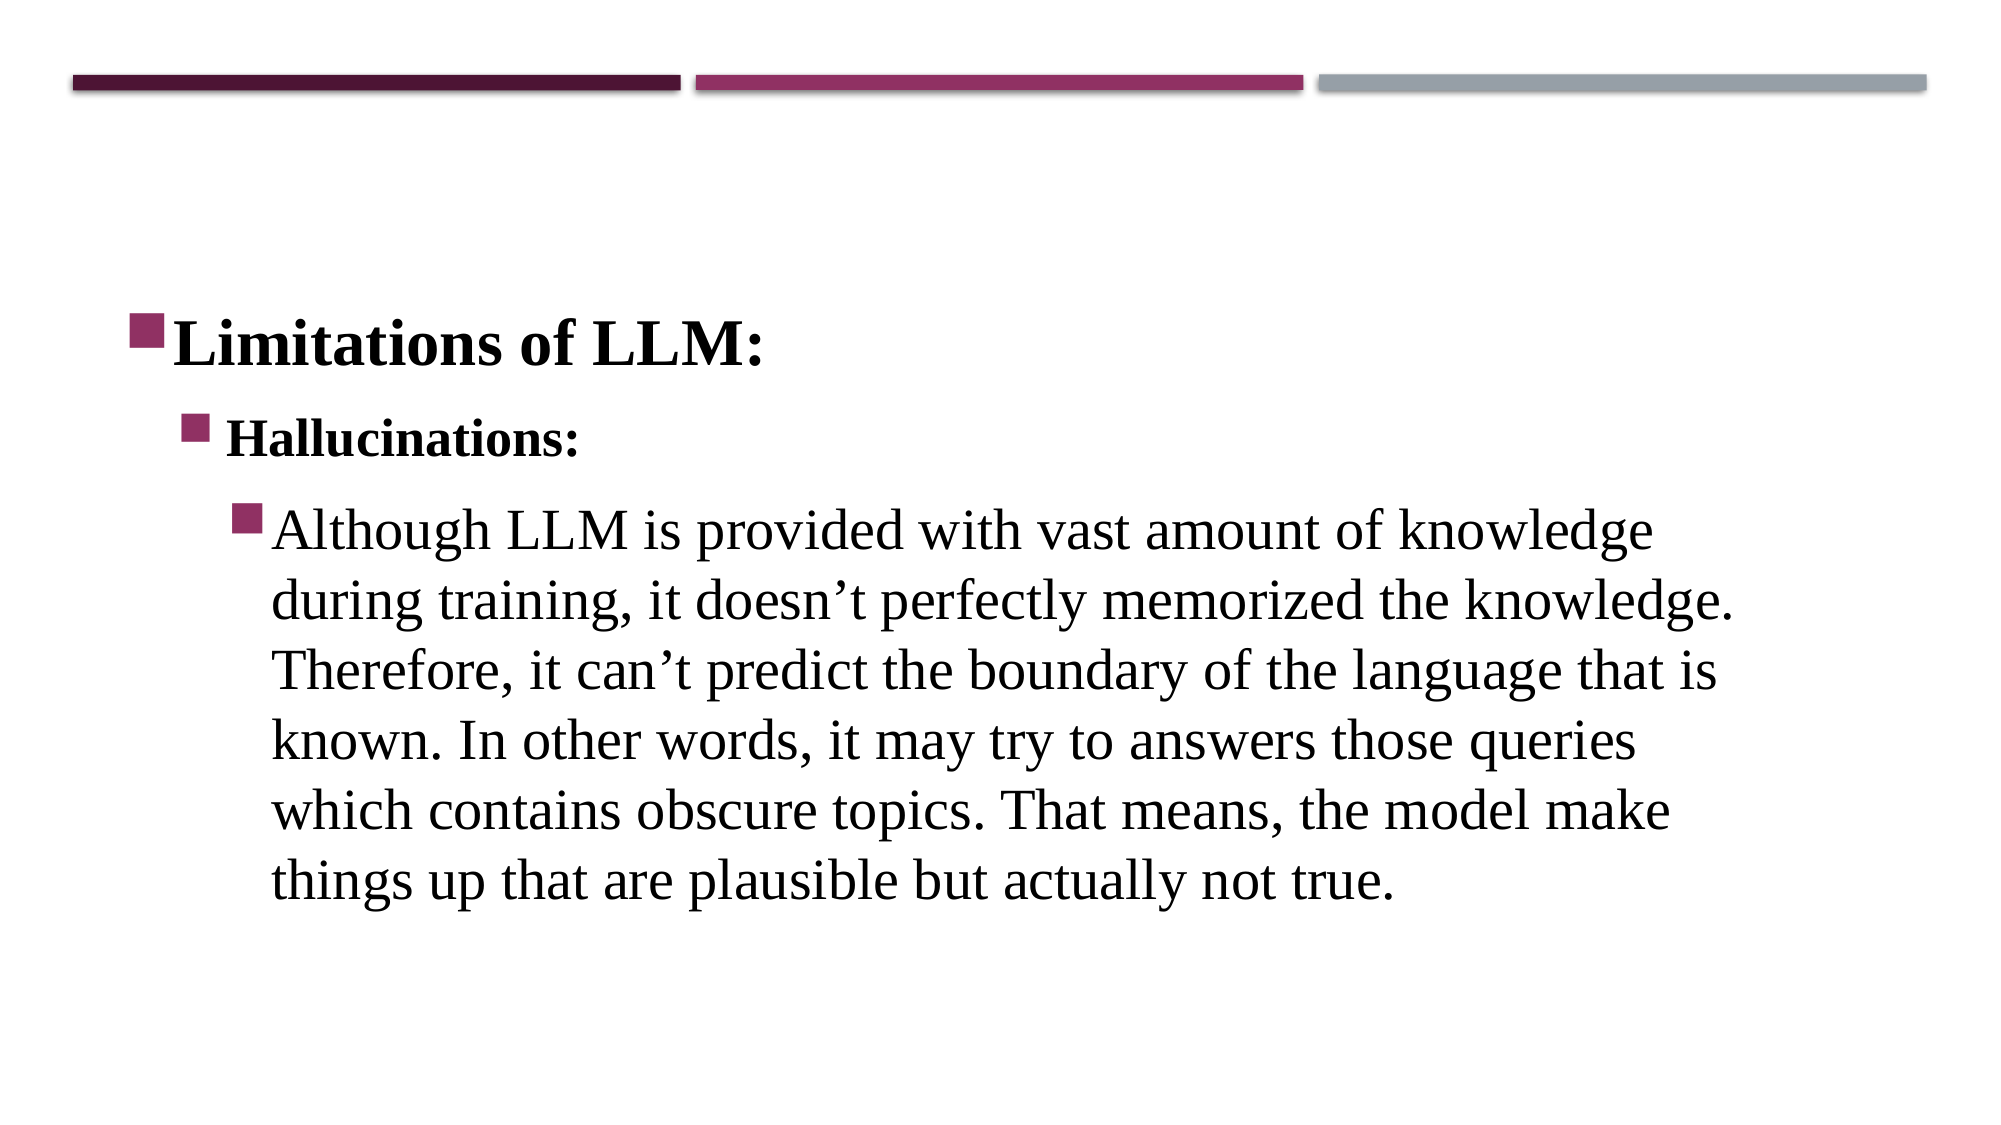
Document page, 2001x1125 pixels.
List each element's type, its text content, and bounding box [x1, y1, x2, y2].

list Limitations of LLM: Hallucinations: Although LLM is provided with vast amount of knowledge during training, it doesn’t perfectly memorized the knowledge. Therefore, it can’t predict the boundary of the language that is known. In other words, it may try to answers those queries which contains obscure topics. That means, the model make things up that are plausible but actually not true. [108, 111, 1805, 1099]
